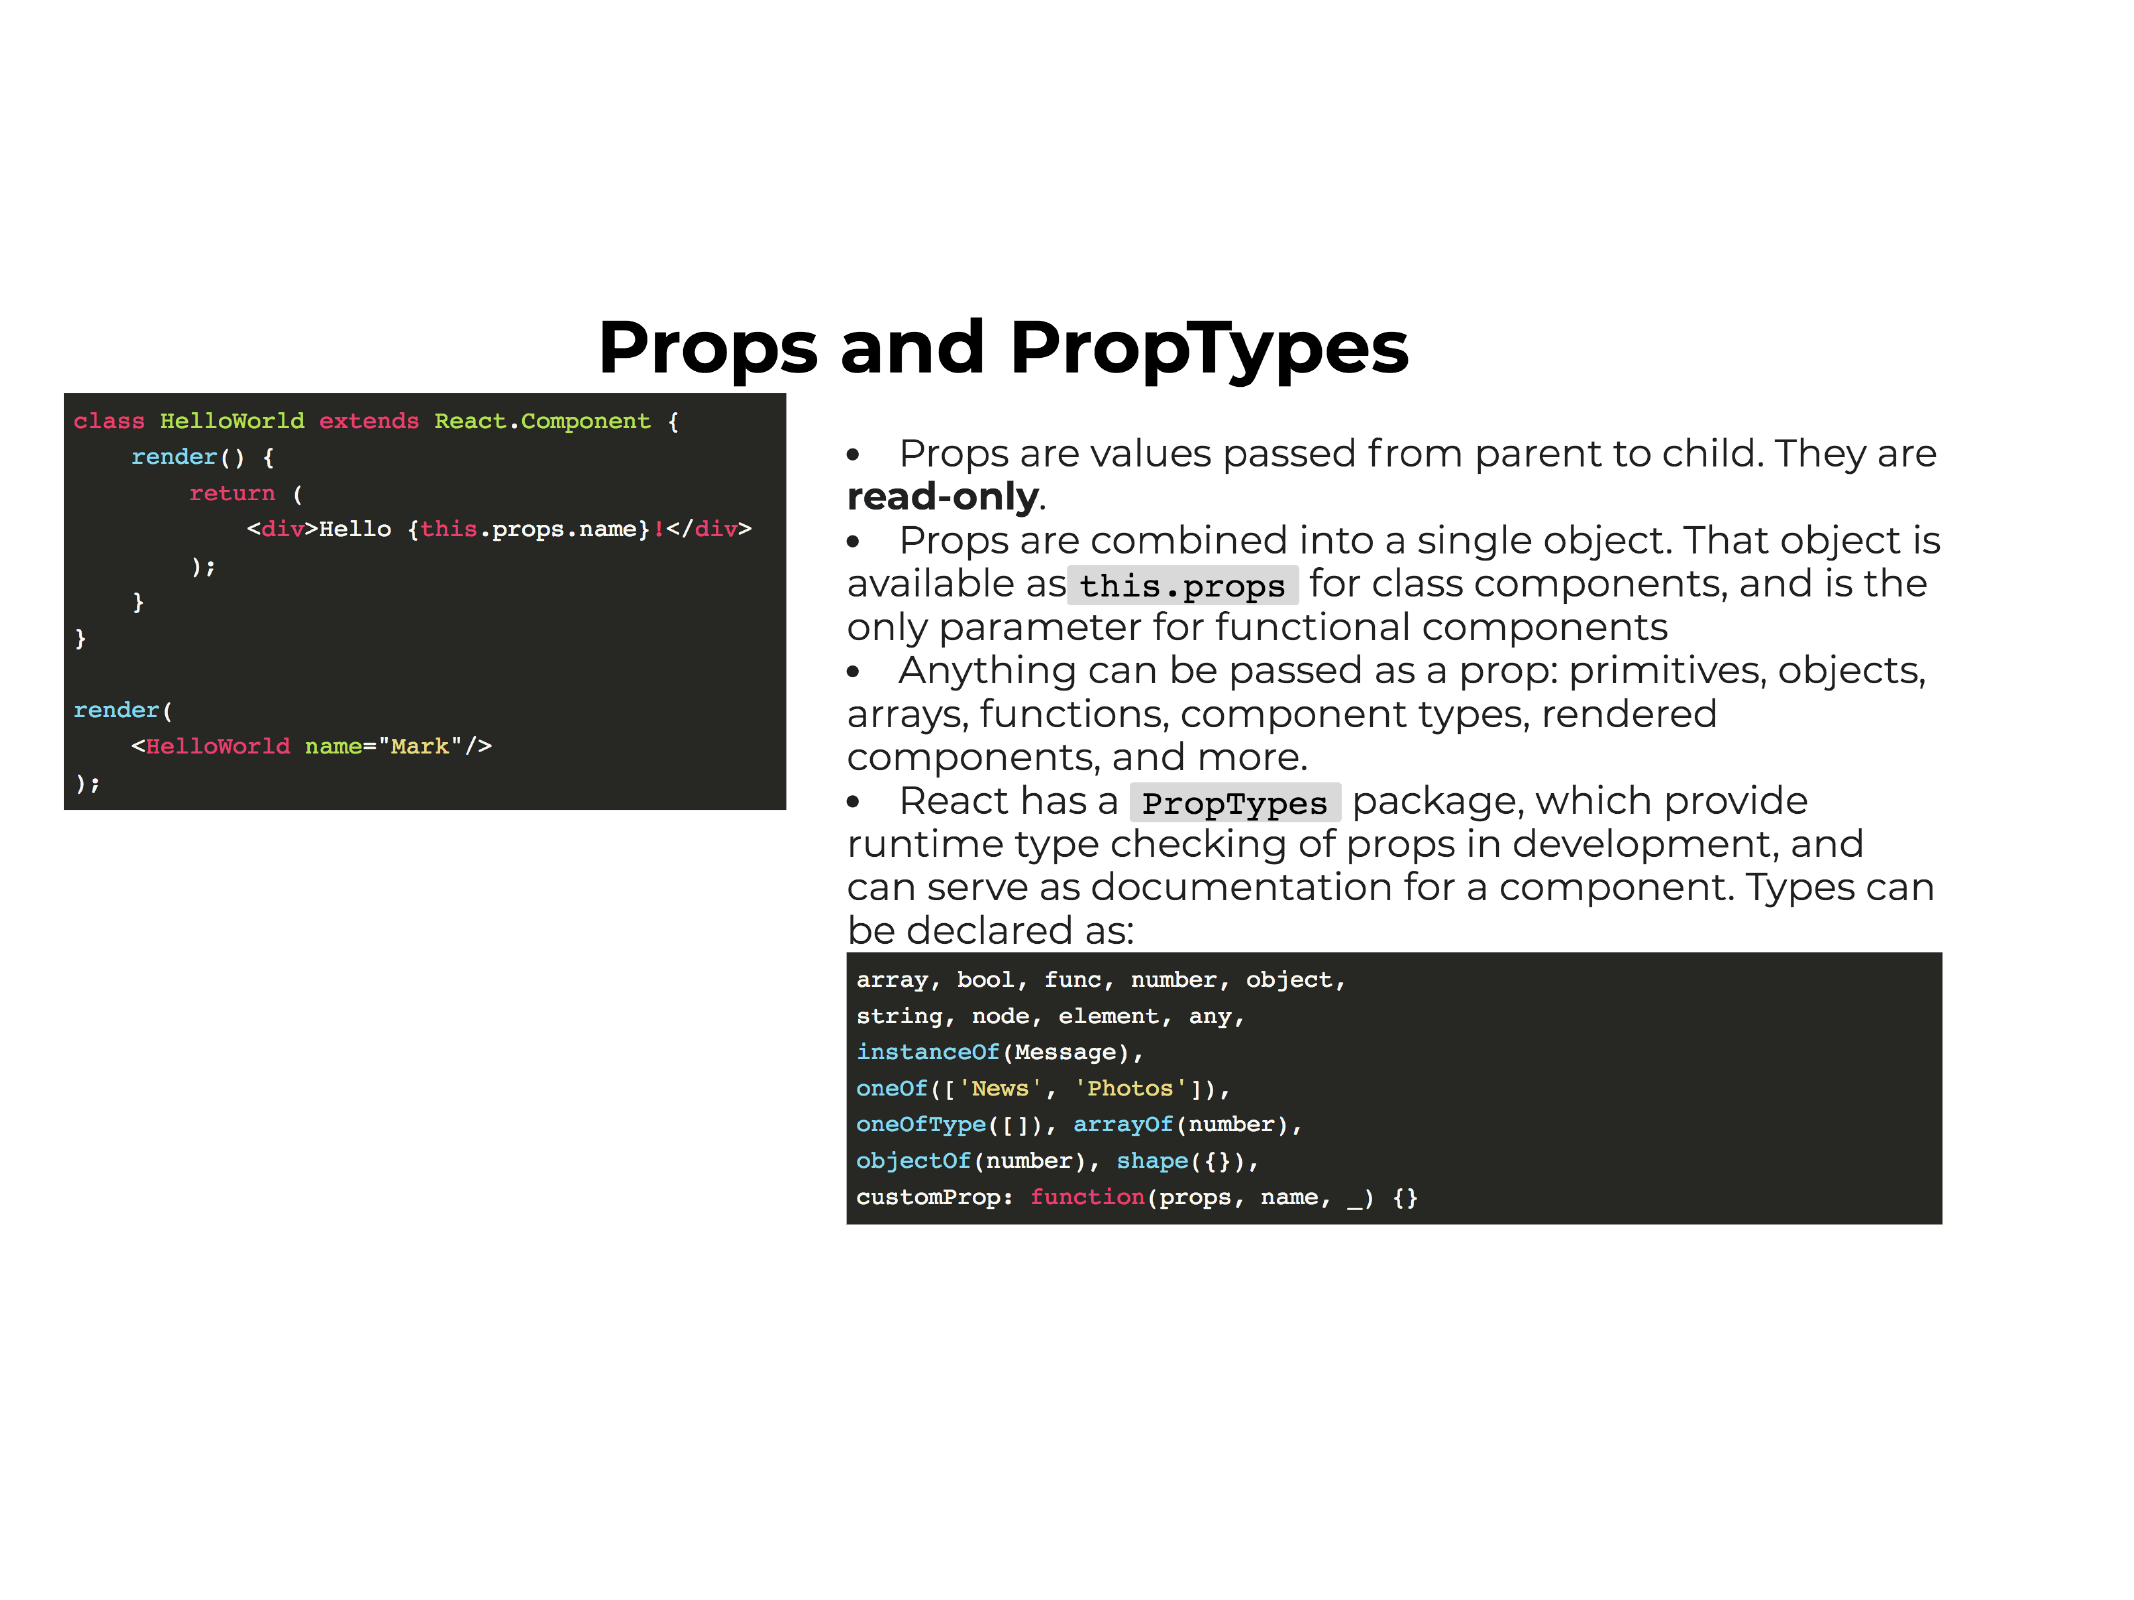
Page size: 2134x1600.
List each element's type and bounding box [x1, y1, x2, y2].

picture [0, 270, 2076, 1301]
